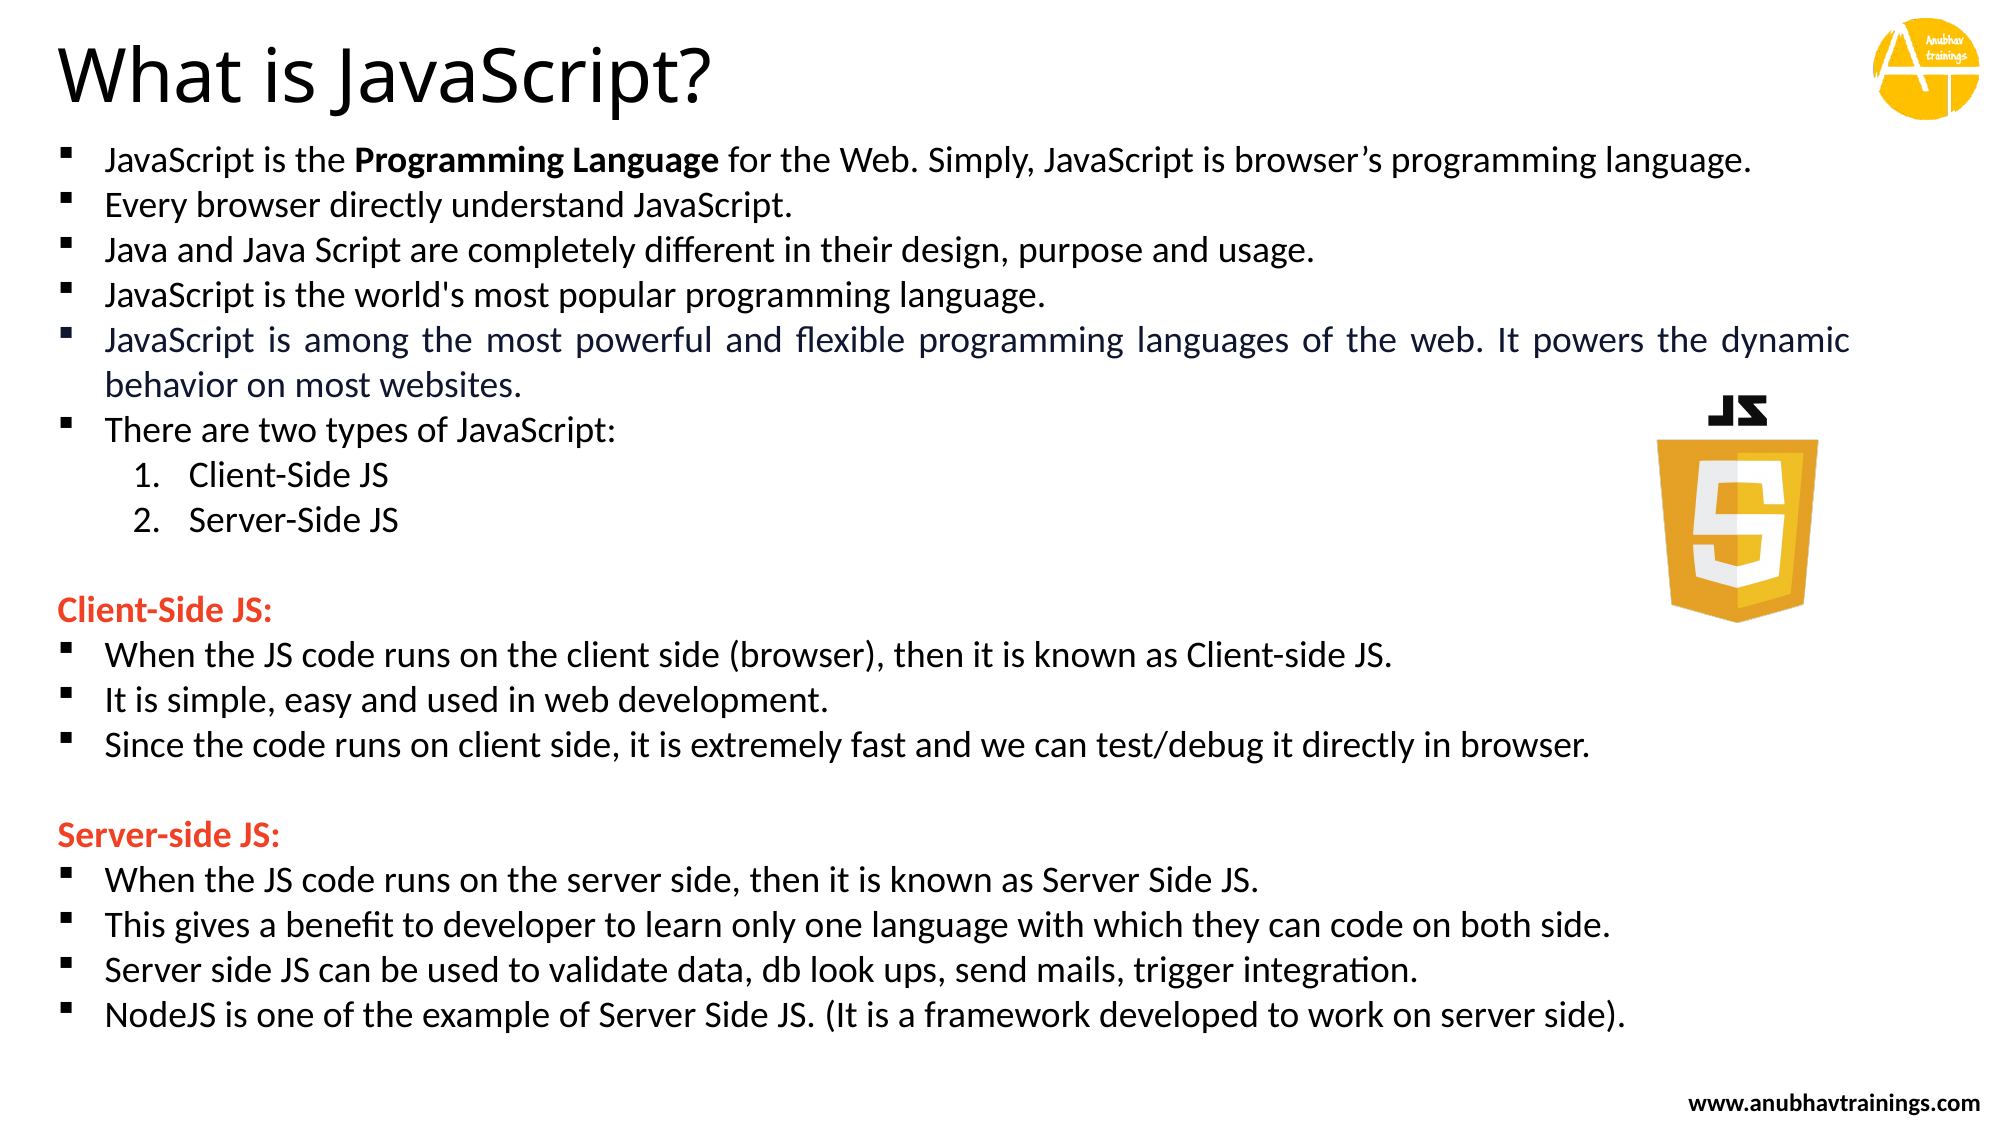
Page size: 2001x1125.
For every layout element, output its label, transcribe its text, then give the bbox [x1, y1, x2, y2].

text_box JavaScript is the Programming Language for the Web. Simply, JavaScript is browser’s programming language. Every browser directly understand JavaScript. Java and Java Script are completely different in their design, purpose and usage. JavaScript is the world's most popular programming language. JavaScript is among the most powerful and flexible programming languages of the web. It powers the dynamic behavior on most websites. There are two types of JavaScript: Client-Side JS Server-Side JS Client-Side JS: When the JS code runs on the client side (browser), then it is known as Client-side JS. It is simple, easy and used in web development. Since the code runs on client side, it is extremely fast and we can test/debug it directly in browser. Server-side JS: When the JS code runs on the server side, then it is known as Server Side JS. This gives a benefit to developer to learn only one language with which they can code on both side. Server side JS can be used to validate data, db look ups, send mails, trigger integration. NodeJS is one of the example of Server Side JS. (It is a framework developed to work on server side). [42, 127, 1867, 1043]
picture [1633, 395, 1835, 623]
footer www.anubhavtrainings.com [1669, 1089, 2000, 1114]
picture [1863, 11, 1985, 128]
text_box What is JavaScript? [42, 30, 1866, 127]
